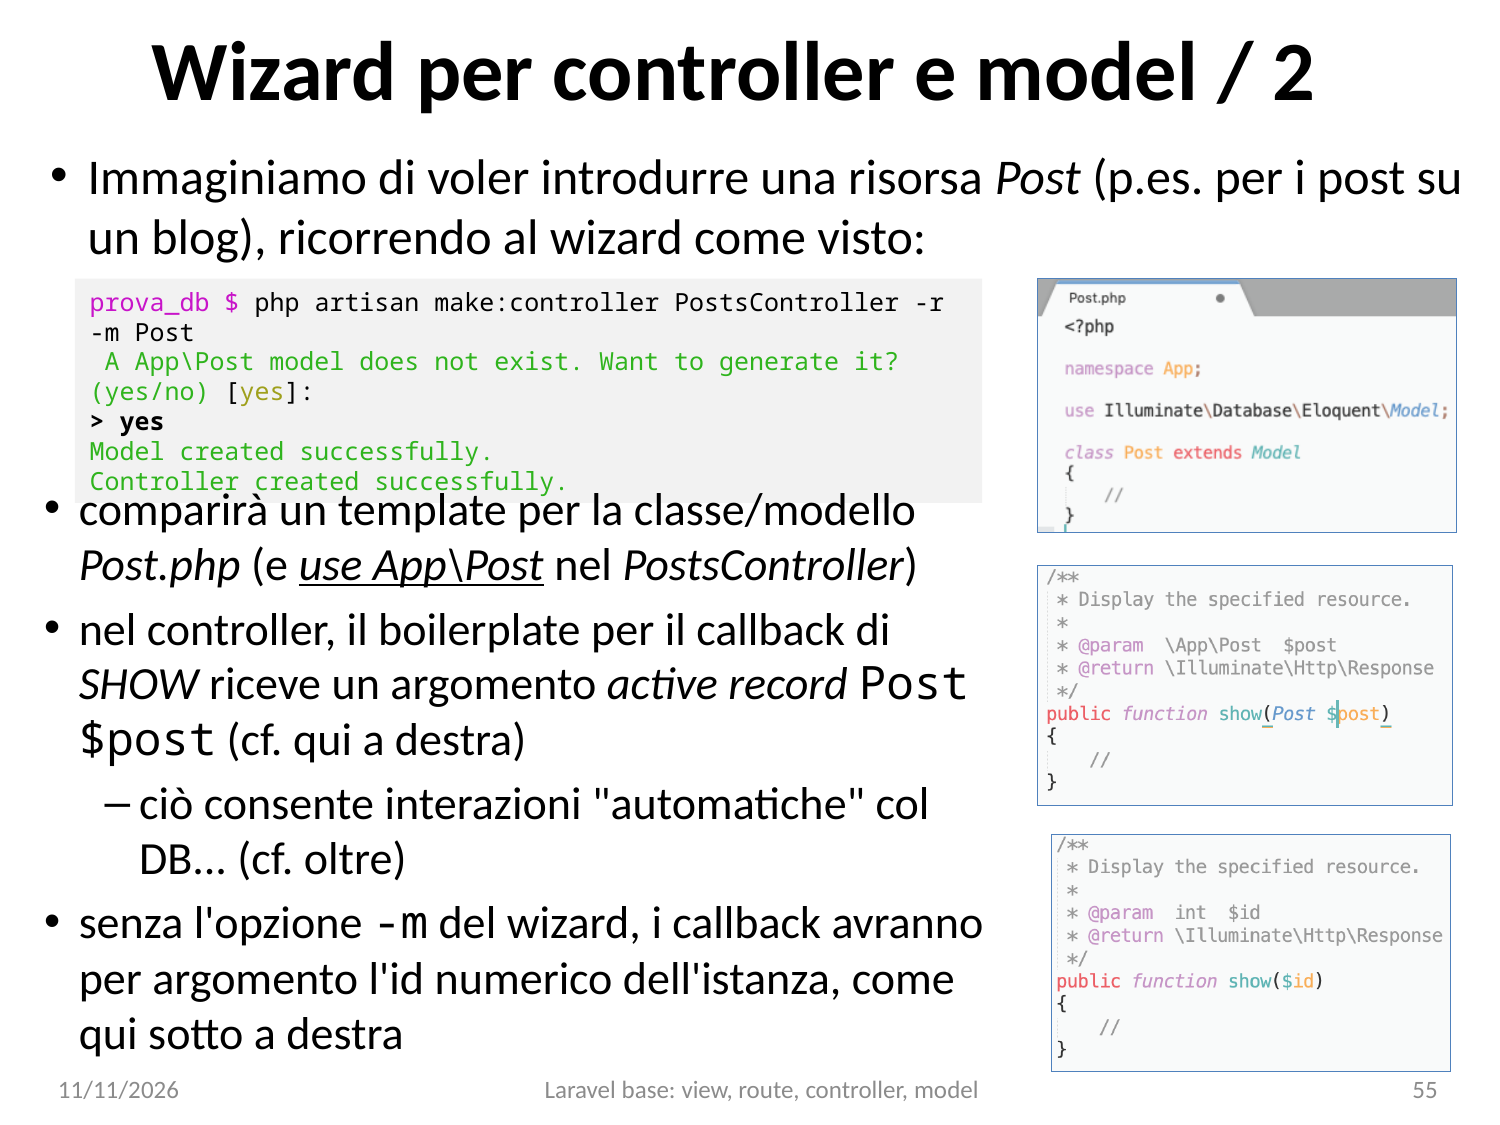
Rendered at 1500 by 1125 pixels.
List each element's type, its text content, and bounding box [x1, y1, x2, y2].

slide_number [42, 1072, 393, 1119]
slide_number 55 [1103, 1076, 1453, 1119]
text_box prova_db $ php artisan make:controller PostsController -r -m Post A App\Post model does not exist. Want to generate it? (yes/no) [yes]: > yes Model created successfully. Controller created successfully. [74, 281, 983, 471]
title Wizard per controller e model / 2 [29, 8, 1439, 126]
text_box Immaginiamo di voler introdurre una risorsa Post (p.es. per i post su un blog), ricorrendo al wizard come visto: [35, 136, 1489, 281]
picture [1036, 278, 1457, 533]
footer Laravel base: view, route, controller, model [524, 1072, 1000, 1119]
picture [1036, 564, 1453, 807]
list comparirà un template per la classe/modello Post.php (e use App\Post nel PostsController) nel controller, il boilerplate per il callback di SHOW riceve un argomento active record Post $post (cf. qui a destra) ciò consente interazioni "automatiche" col DB... (cf. oltre) senza l'opzione -m del wizard, i callback avranno per argomento l'id numerico dell'istanza, come qui sotto a destra [29, 471, 1034, 1072]
picture [1051, 834, 1451, 1072]
